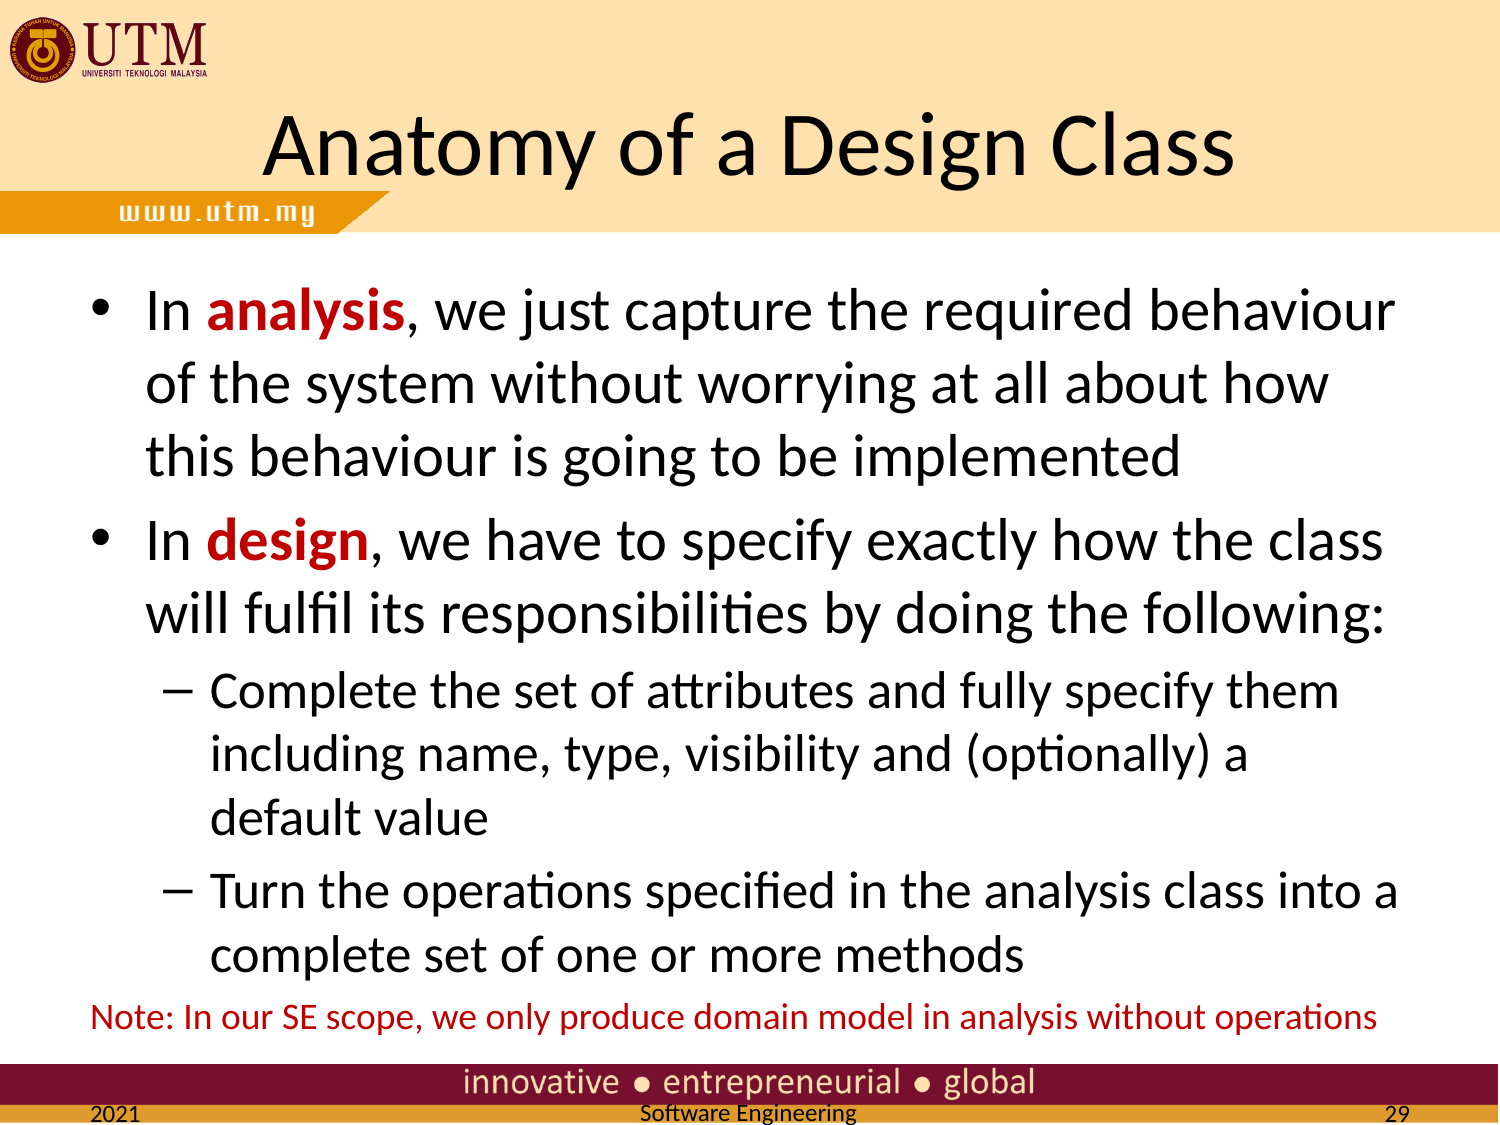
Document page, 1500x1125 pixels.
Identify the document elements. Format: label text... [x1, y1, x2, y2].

picture [0, 191, 390, 234]
list In analysis, we just capture the required behaviour of the system without worrying at all about how this behaviour is going to be implemented In design, we have to specify exactly how the class will fulfil its responsibilities by doing the following: Complete the set of attributes and fully specify them including name, type, visibility and (optionally) a default value Turn the operations specified in the analysis class into a complete set of one or more methods [75, 262, 1425, 984]
picture [0, 1064, 1498, 1123]
picture [10, 17, 207, 83]
title Anatomy of a Design Class [75, 45, 1425, 233]
footer Software Engineering [405, 1086, 1074, 1125]
text_box Note: In our SE scope, we only produce domain model in analysis without operations [74, 984, 1442, 1045]
slide_number 2021 [75, 1082, 425, 1125]
slide_number 29 [1074, 1082, 1425, 1125]
